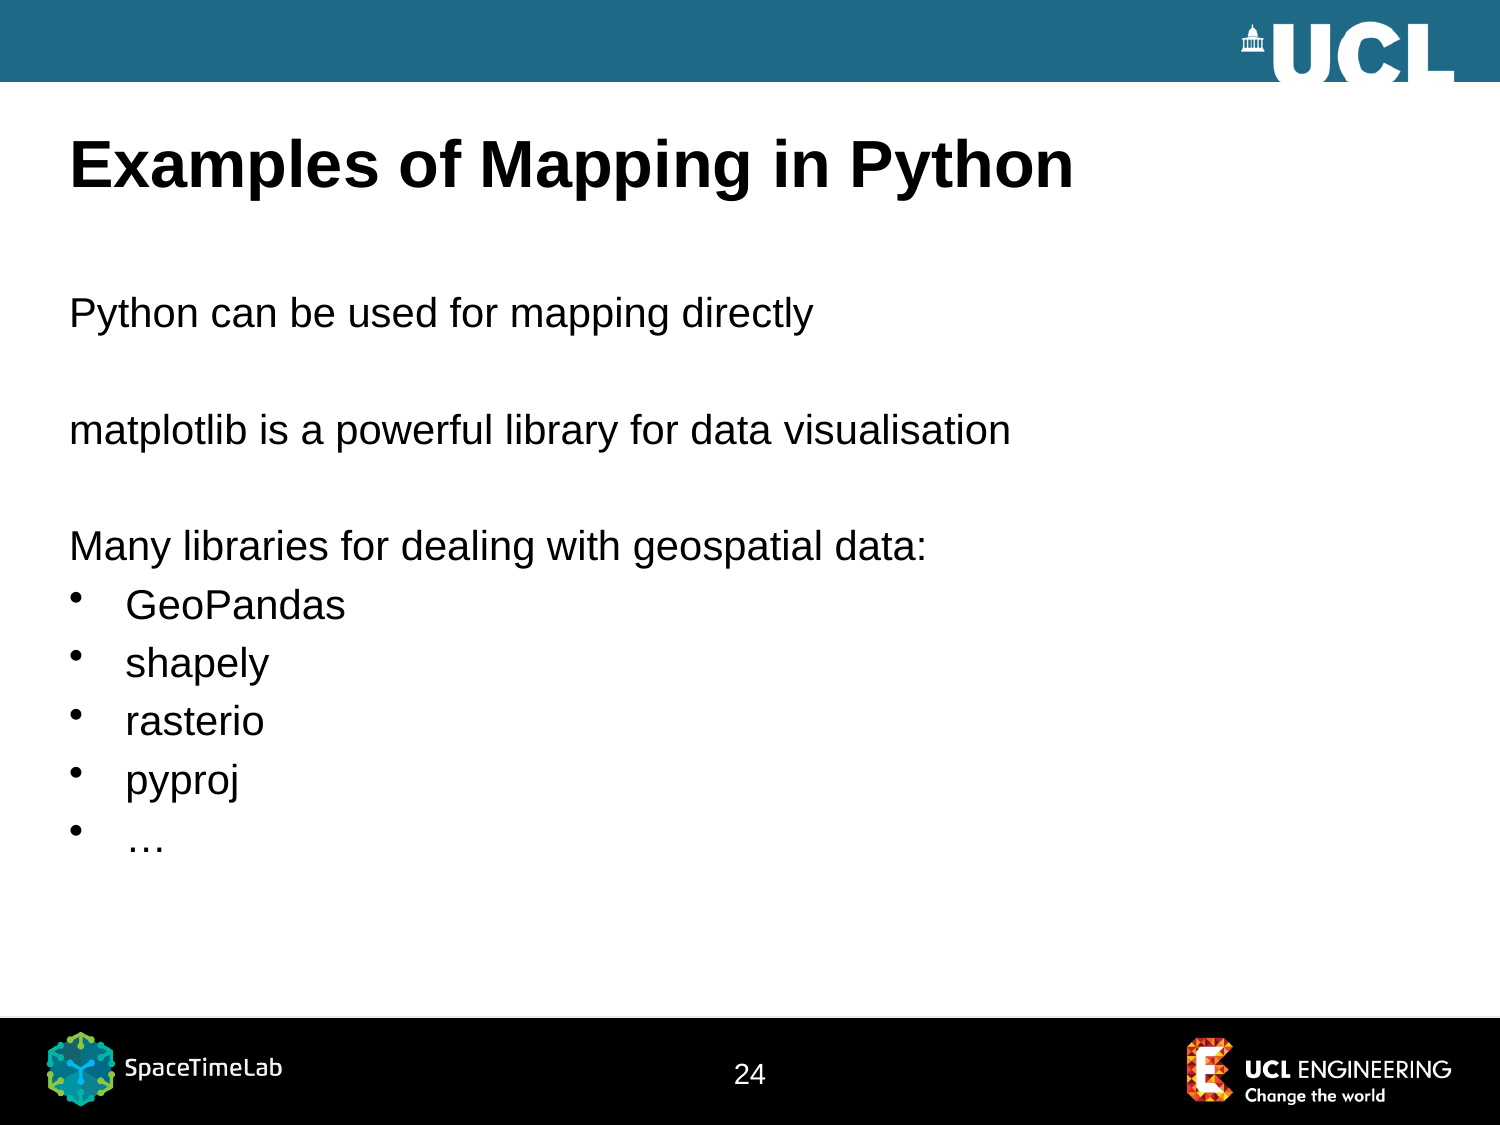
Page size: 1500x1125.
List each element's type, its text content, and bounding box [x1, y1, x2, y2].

list Python can be used for mapping directly matplotlib is a powerful library for data visualisation Many libraries for dealing with geospatial data: GeoPandas shapely rasterio pyproj … [54, 219, 1447, 988]
picture [0, 990, 1500, 1125]
title Examples of Mapping in Python [54, 113, 1447, 197]
footer 24 [496, 1042, 1004, 1103]
